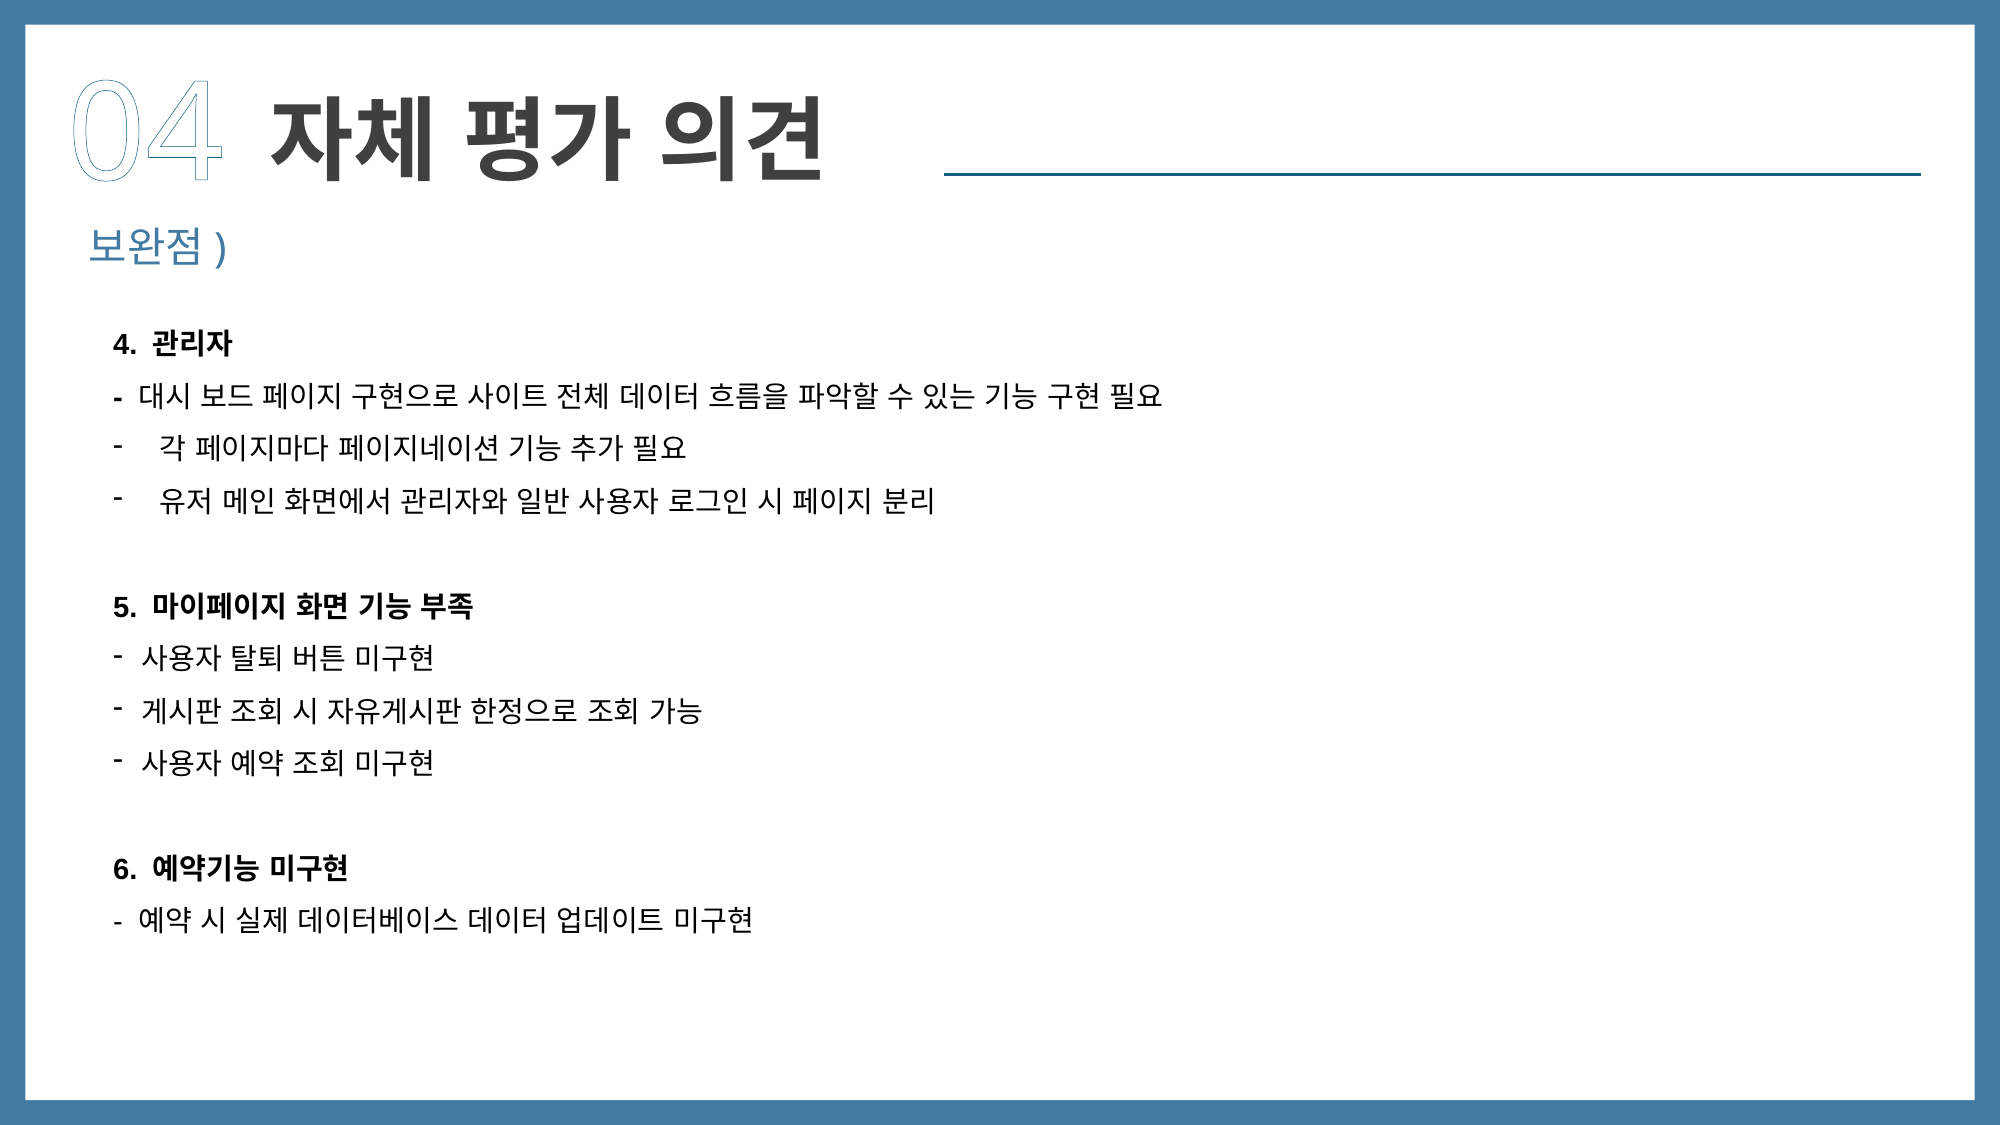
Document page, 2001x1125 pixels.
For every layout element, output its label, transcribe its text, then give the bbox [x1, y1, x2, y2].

text_box [24, 23, 1976, 1102]
text_box 4. 관리자 - 대시 보드 페이지 구현으로 사이트 전체 데이터 흐름을 파악할 수 있는 기능 구현 필요 각 페이지마다 페이지네이션 기능 추가 필요 유저 메인 화면에서 관리자와 일반 사용자 로그인 시 페이지 분리 5. 마이페이지 화면 기능 부족 사용자 탈퇴 버튼 미구현 게시판 조회 시 자유게시판 한정으로 조회 가능 사용자 예약 조회 미구현 6. 예약기능 미구현 - 예약 시 실제 데이터베이스 데이터 업데이트 미구현 [98, 301, 1186, 1095]
text_box 04 [52, 34, 285, 215]
text_box 보완점) [73, 213, 1074, 278]
text_box 자체 평가 의견 [254, 74, 1456, 200]
